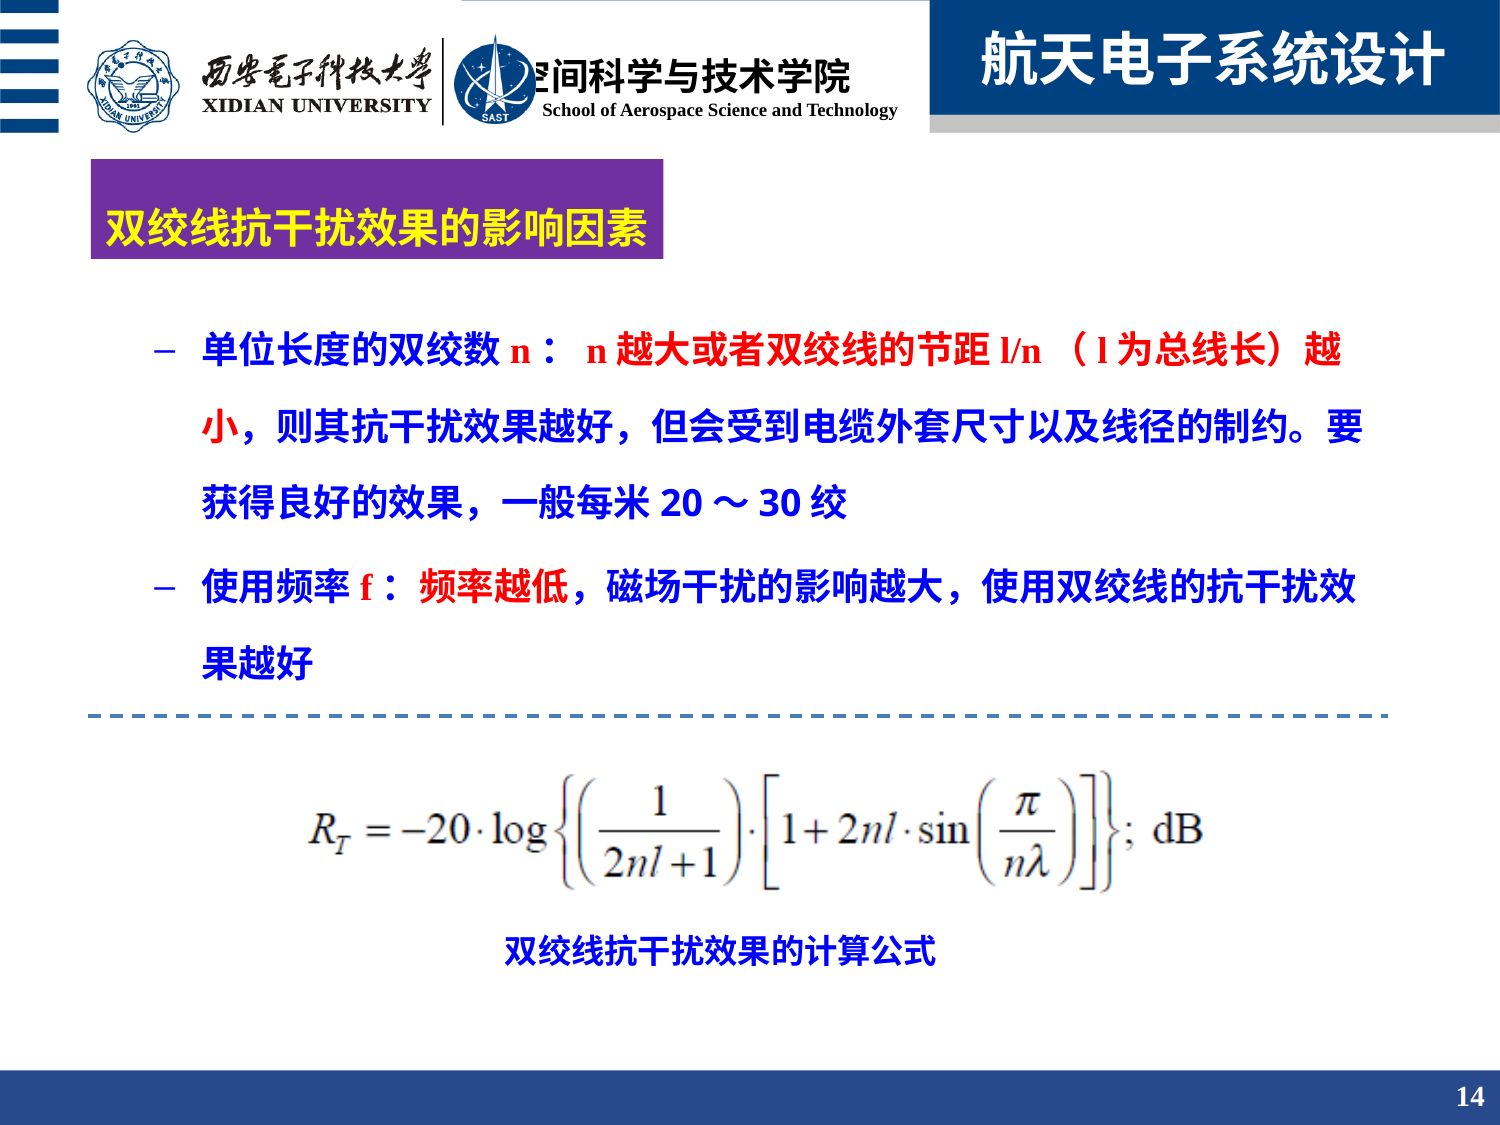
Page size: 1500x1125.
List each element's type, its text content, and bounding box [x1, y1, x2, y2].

text_box 单位长度的双绞数n：n越大或者双绞线的节距l/n（l为总线长）越小，则其抗干扰效果越好，但会受到电缆外套尺寸以及线径的制约。要获得良好的效果，一般每米20～30绞 使用频率f：频率越低，磁场干扰的影响越大，使用双绞线的抗干扰效果越好 [64, 287, 1388, 689]
text_box 双绞线抗干扰效果的影响因素 [90, 159, 664, 259]
picture [0, 0, 1500, 1070]
text_box 双绞线抗干扰效果的计算公式 [490, 915, 1046, 978]
text_box 航天电子系统设计 [927, 0, 1500, 114]
